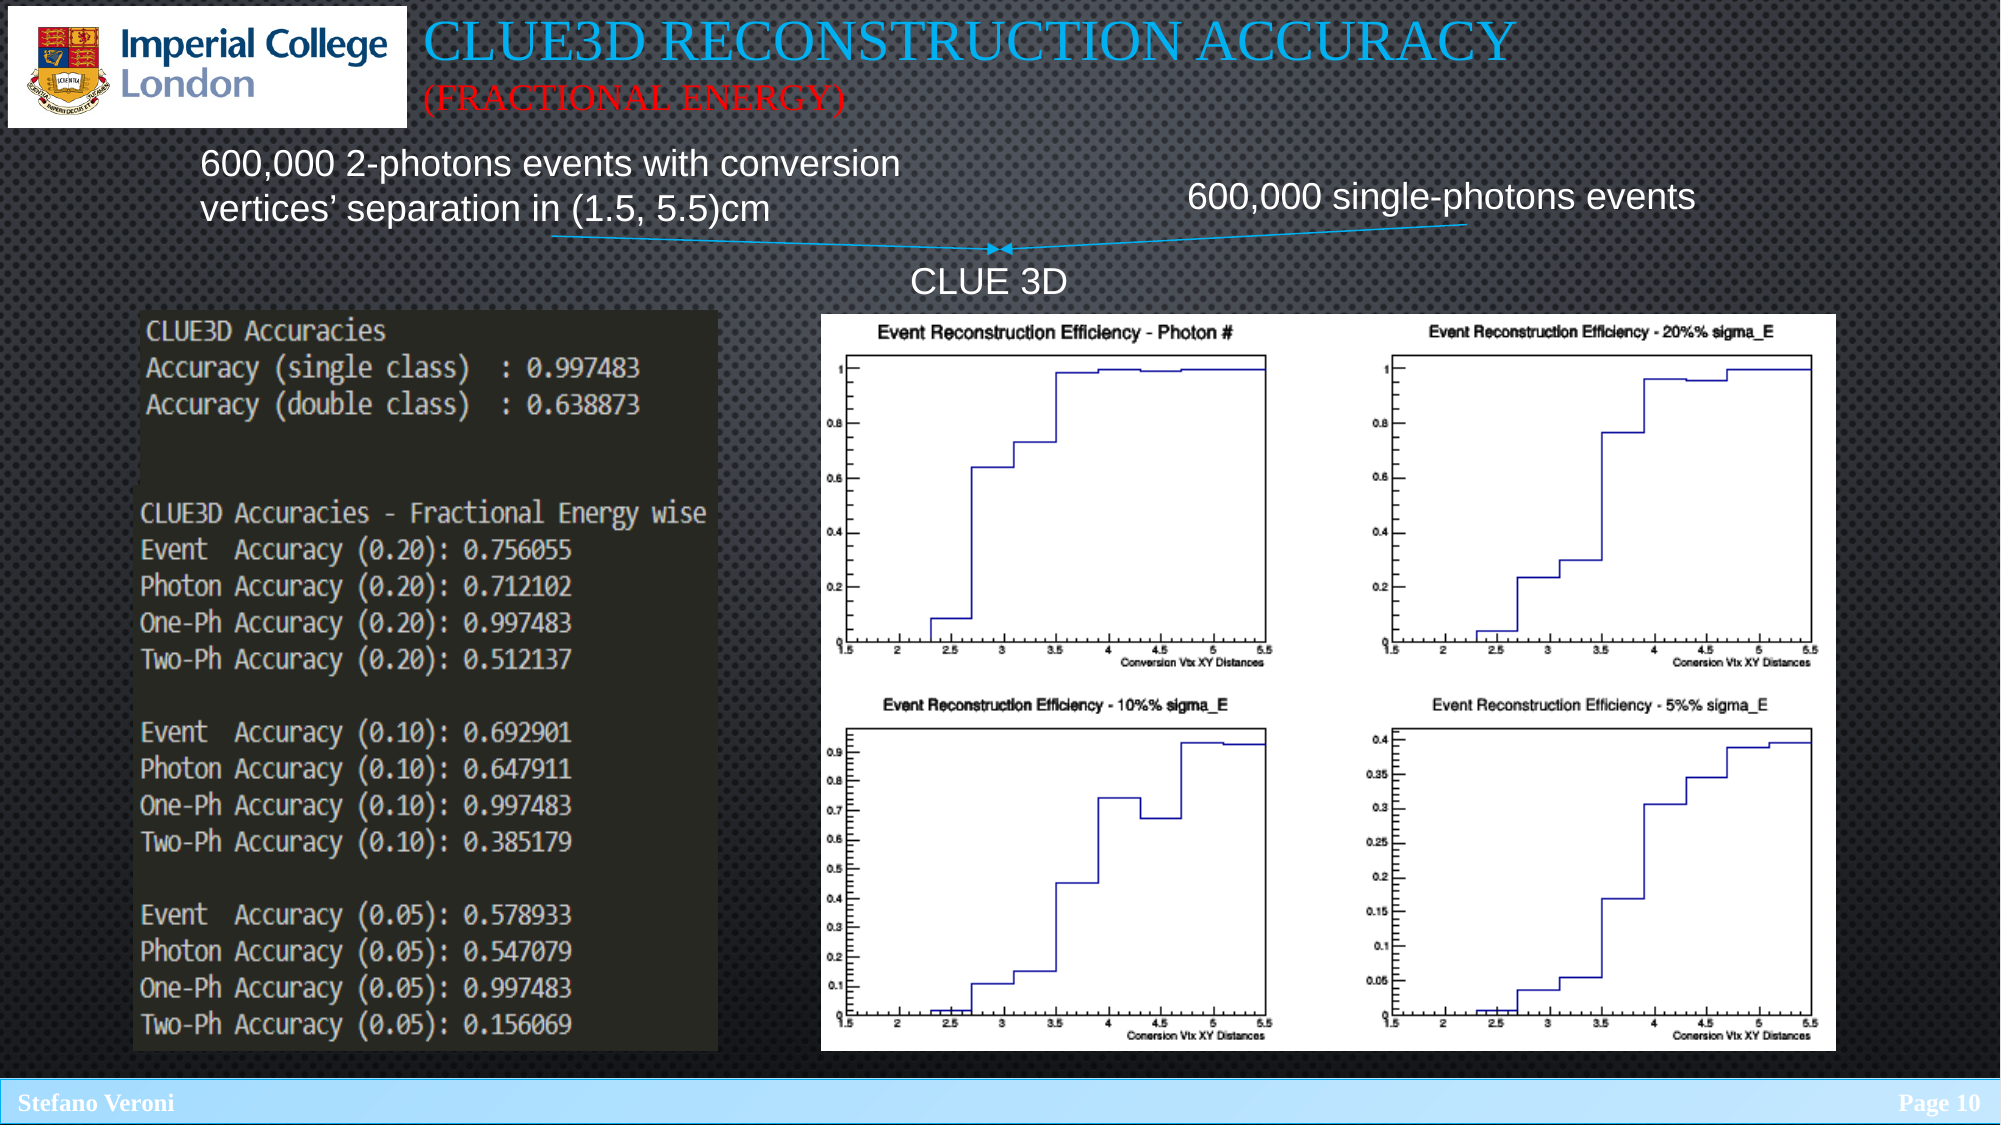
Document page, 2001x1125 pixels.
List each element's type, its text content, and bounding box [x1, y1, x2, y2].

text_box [999, 225, 1467, 250]
text_box 600,000 single-photons events [1172, 164, 1761, 225]
text_box CLUE 3D [895, 250, 1105, 310]
picture [7, 6, 408, 128]
title CLUE3D RECONSTRUCTION ACCURACY (Fractional Energy) [408, 0, 1660, 138]
text_box 600,000 2-photons events with conversion vertices’ separation in (1.5, 5.5)cm [185, 131, 918, 237]
picture [821, 314, 1836, 1051]
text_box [551, 237, 999, 250]
picture [132, 310, 718, 1051]
text_box Stefano Veroni Page 10 [0, 1078, 2000, 1124]
